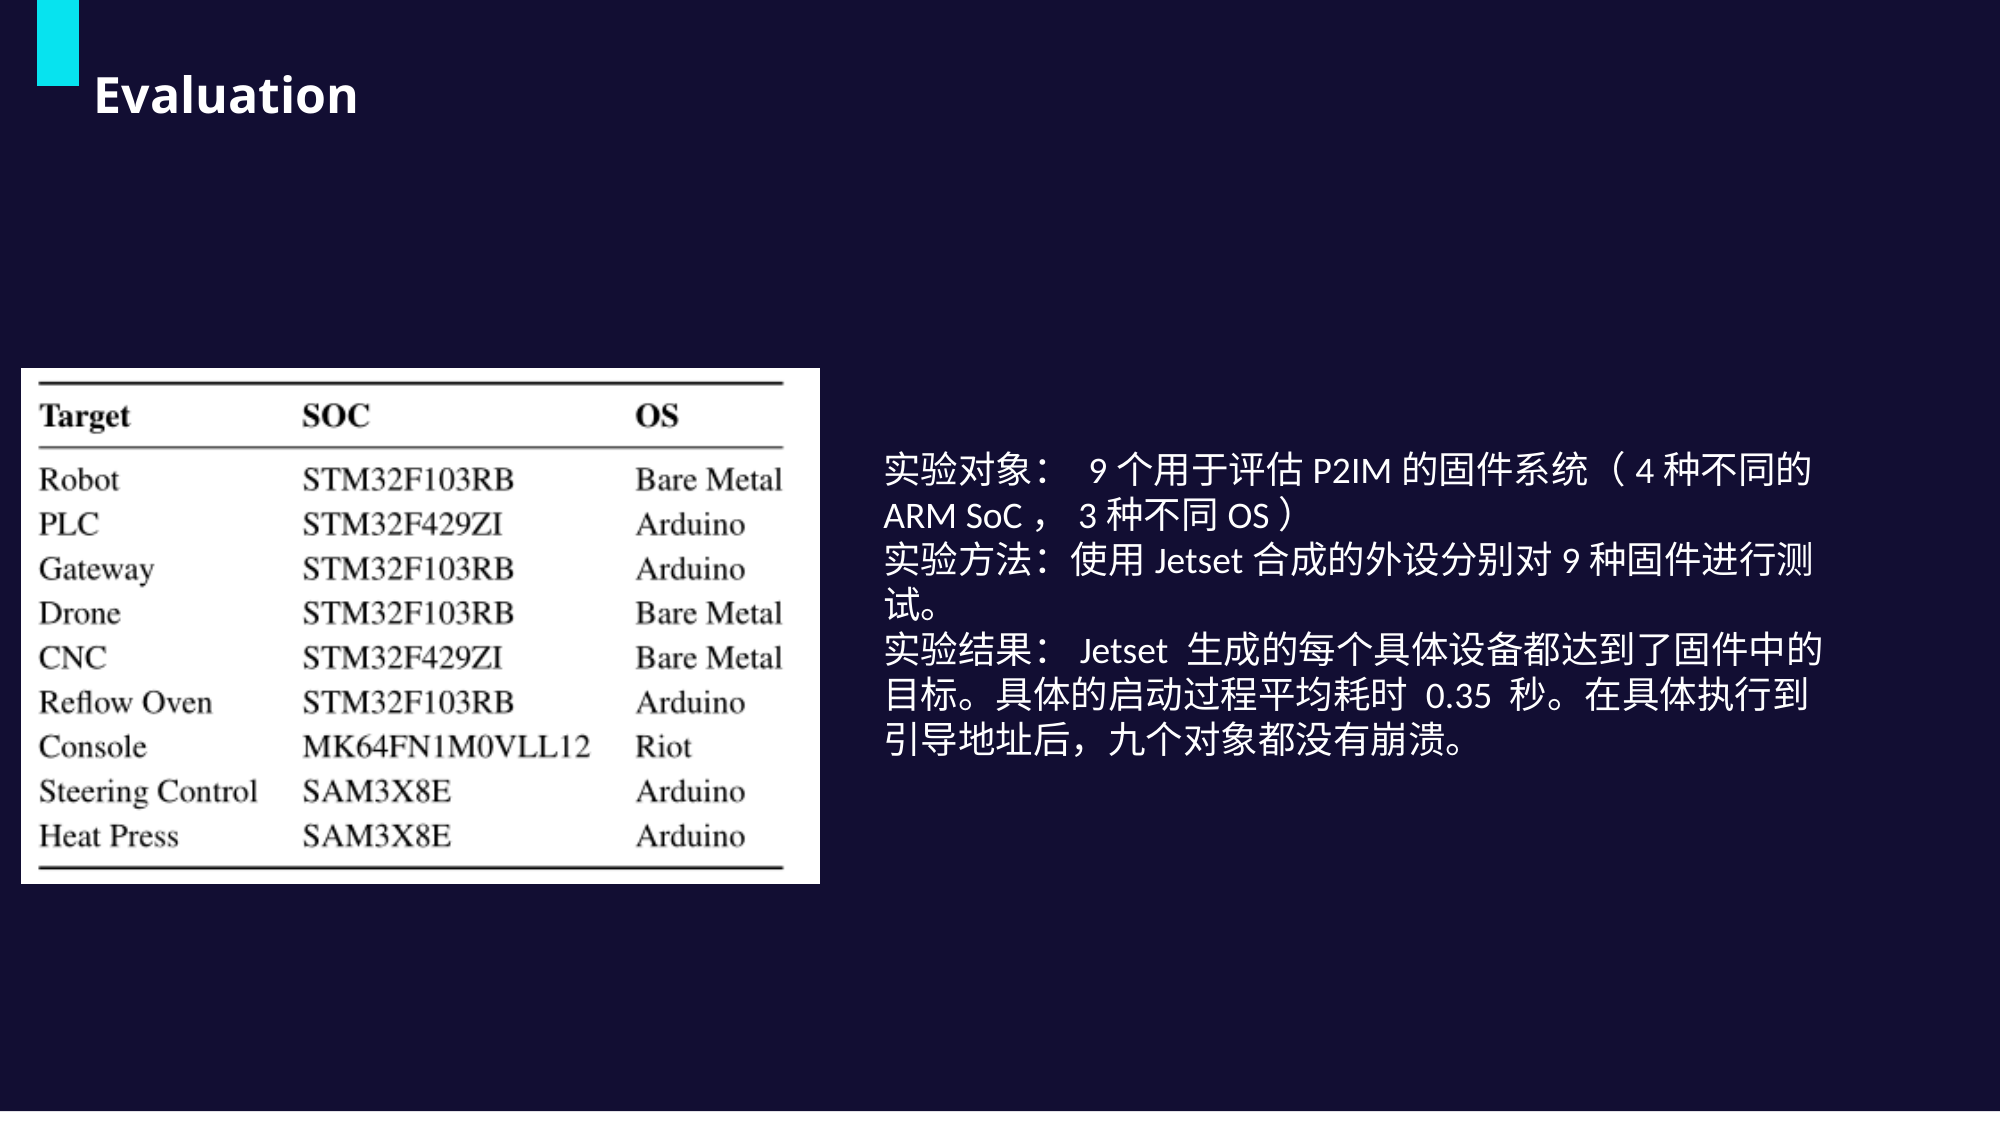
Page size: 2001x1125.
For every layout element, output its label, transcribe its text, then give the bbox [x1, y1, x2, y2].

picture [20, 368, 820, 884]
text_box [36, 0, 80, 87]
text_box 实验对象： 9个用于评估P2IM的固件系统（4种不同的ARM SoC，3种不同OS） 实验方法：使用Jetset合成的外设分别对9种固件进行测试。 实验结果：Jetset 生成的每个具体设备都达到了固件中的目标。具体的启动过程平均耗时 0.35 秒。在具体执行到引导地址后，九个对象都没有崩溃。 [868, 273, 1851, 980]
text_box Evaluation [79, 56, 869, 131]
text_box [0, 0, 2000, 1112]
